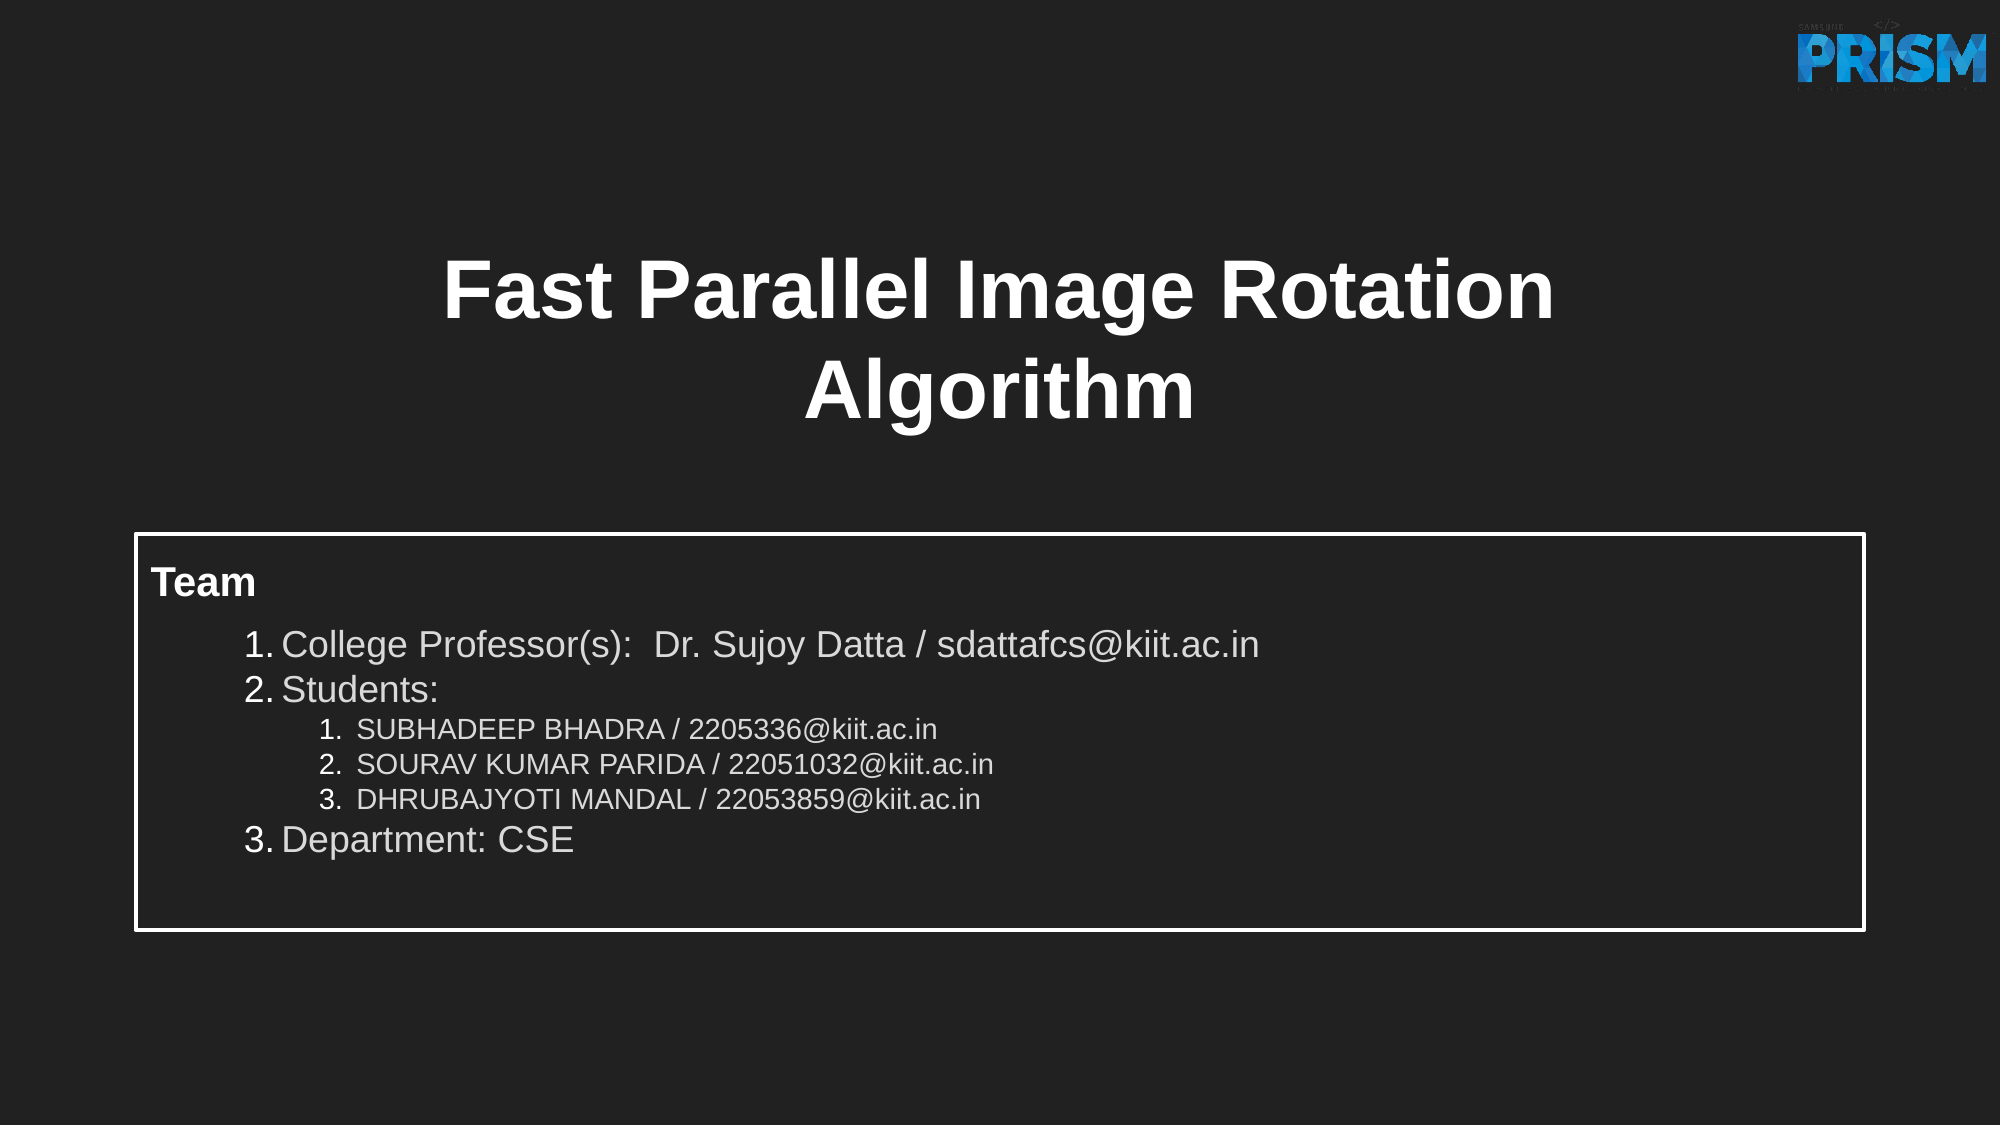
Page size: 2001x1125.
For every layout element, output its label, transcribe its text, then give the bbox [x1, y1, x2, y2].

text_box [134, 532, 1866, 932]
text_box Team [135, 547, 406, 613]
text_box Fast Parallel Image Rotation Algorithm [228, 228, 1772, 443]
picture [1794, 16, 2000, 96]
text_box College Professor(s): Dr. Sujoy Datta / sdattafcs@kiit.ac.in Students: SUBHADEEP BHADRA / 2205336@kiit.ac.in SOURAV KUMAR PARIDA / 22051032@kiit.ac.in DHRUBAJYOTI MANDAL / 22053859@kiit.ac.in Department: CSE [228, 612, 1821, 868]
